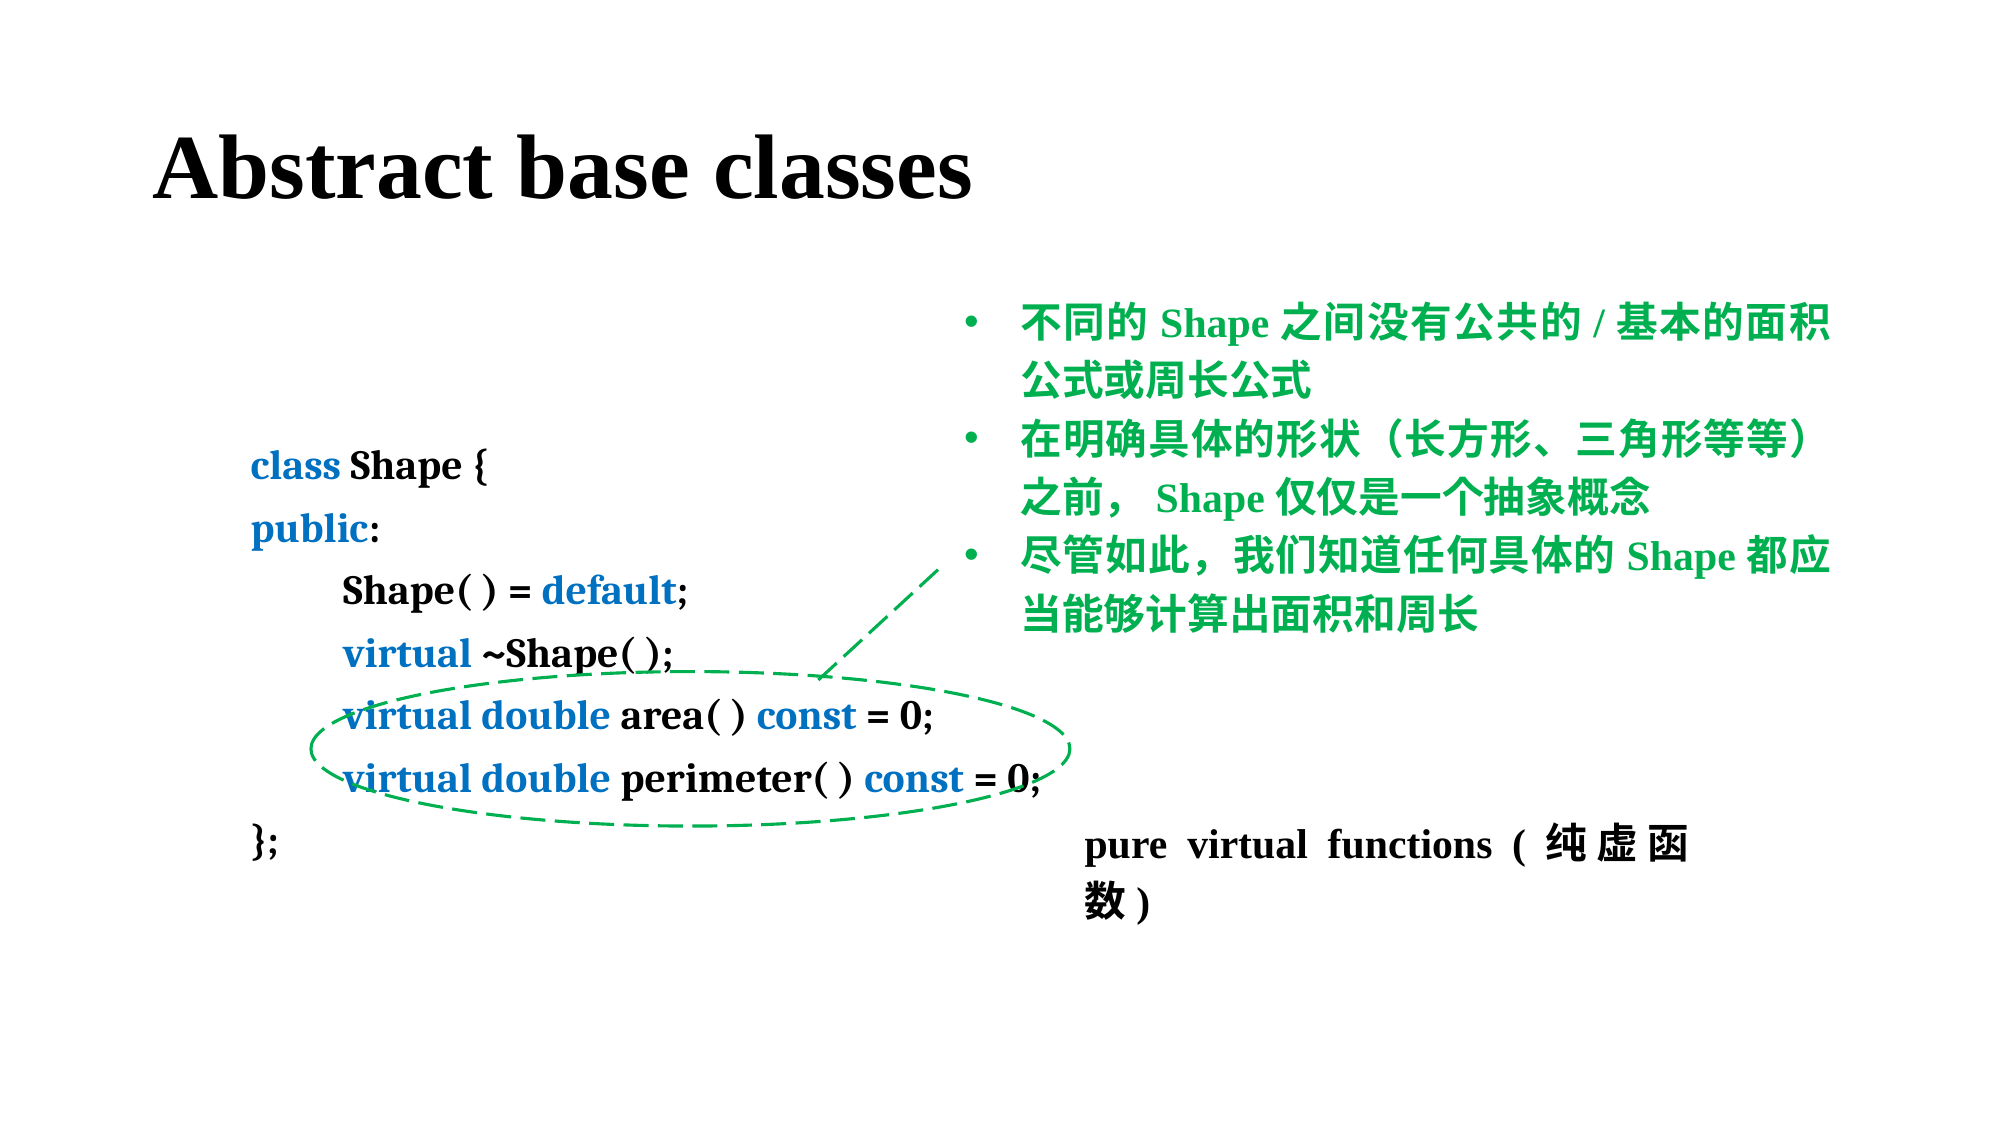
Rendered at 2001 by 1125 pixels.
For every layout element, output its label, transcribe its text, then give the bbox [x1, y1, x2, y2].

text_box [309, 670, 1071, 828]
text_box pure virtual functions (纯虚函数) [1069, 800, 1705, 933]
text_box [818, 566, 942, 680]
title Abstract base classes [137, 59, 1863, 278]
text_box 不同的Shape之间没有公共的/基本的面积公式或周长公式 在明确具体的形状（长方形、三角形等等）之前，Shape仅仅是一个抽象概念 尽管如此，我们知道任何具体的Shape都应当能够计算出面积和周长 [949, 279, 1846, 645]
text_box class Shape { public: Shape( ) = default; virtual ~Shape( ); virtual double area( ) const = 0; virtual double perimeter( ) const = 0; }; [235, 418, 1449, 871]
